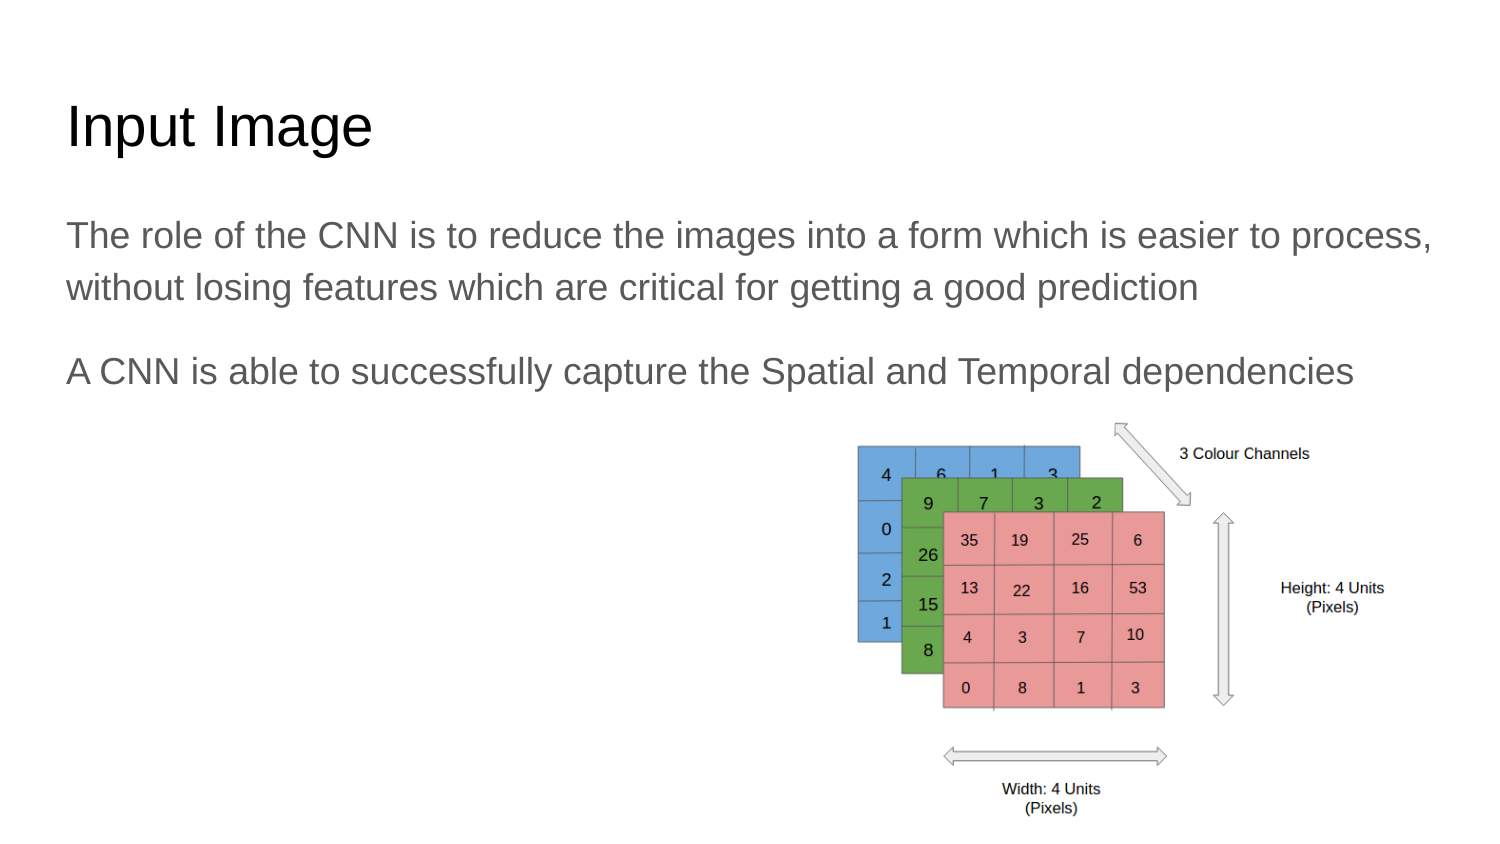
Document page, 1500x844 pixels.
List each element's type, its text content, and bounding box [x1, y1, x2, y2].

title Input Image [51, 72, 1449, 167]
list The role of the CNN is to reduce the images into a form which is easier to process, without losing features which are critical for getting a good prediction A CNN is able to successfully capture the Spatial and Temporal dependencies [51, 189, 1461, 750]
picture [843, 421, 1389, 819]
